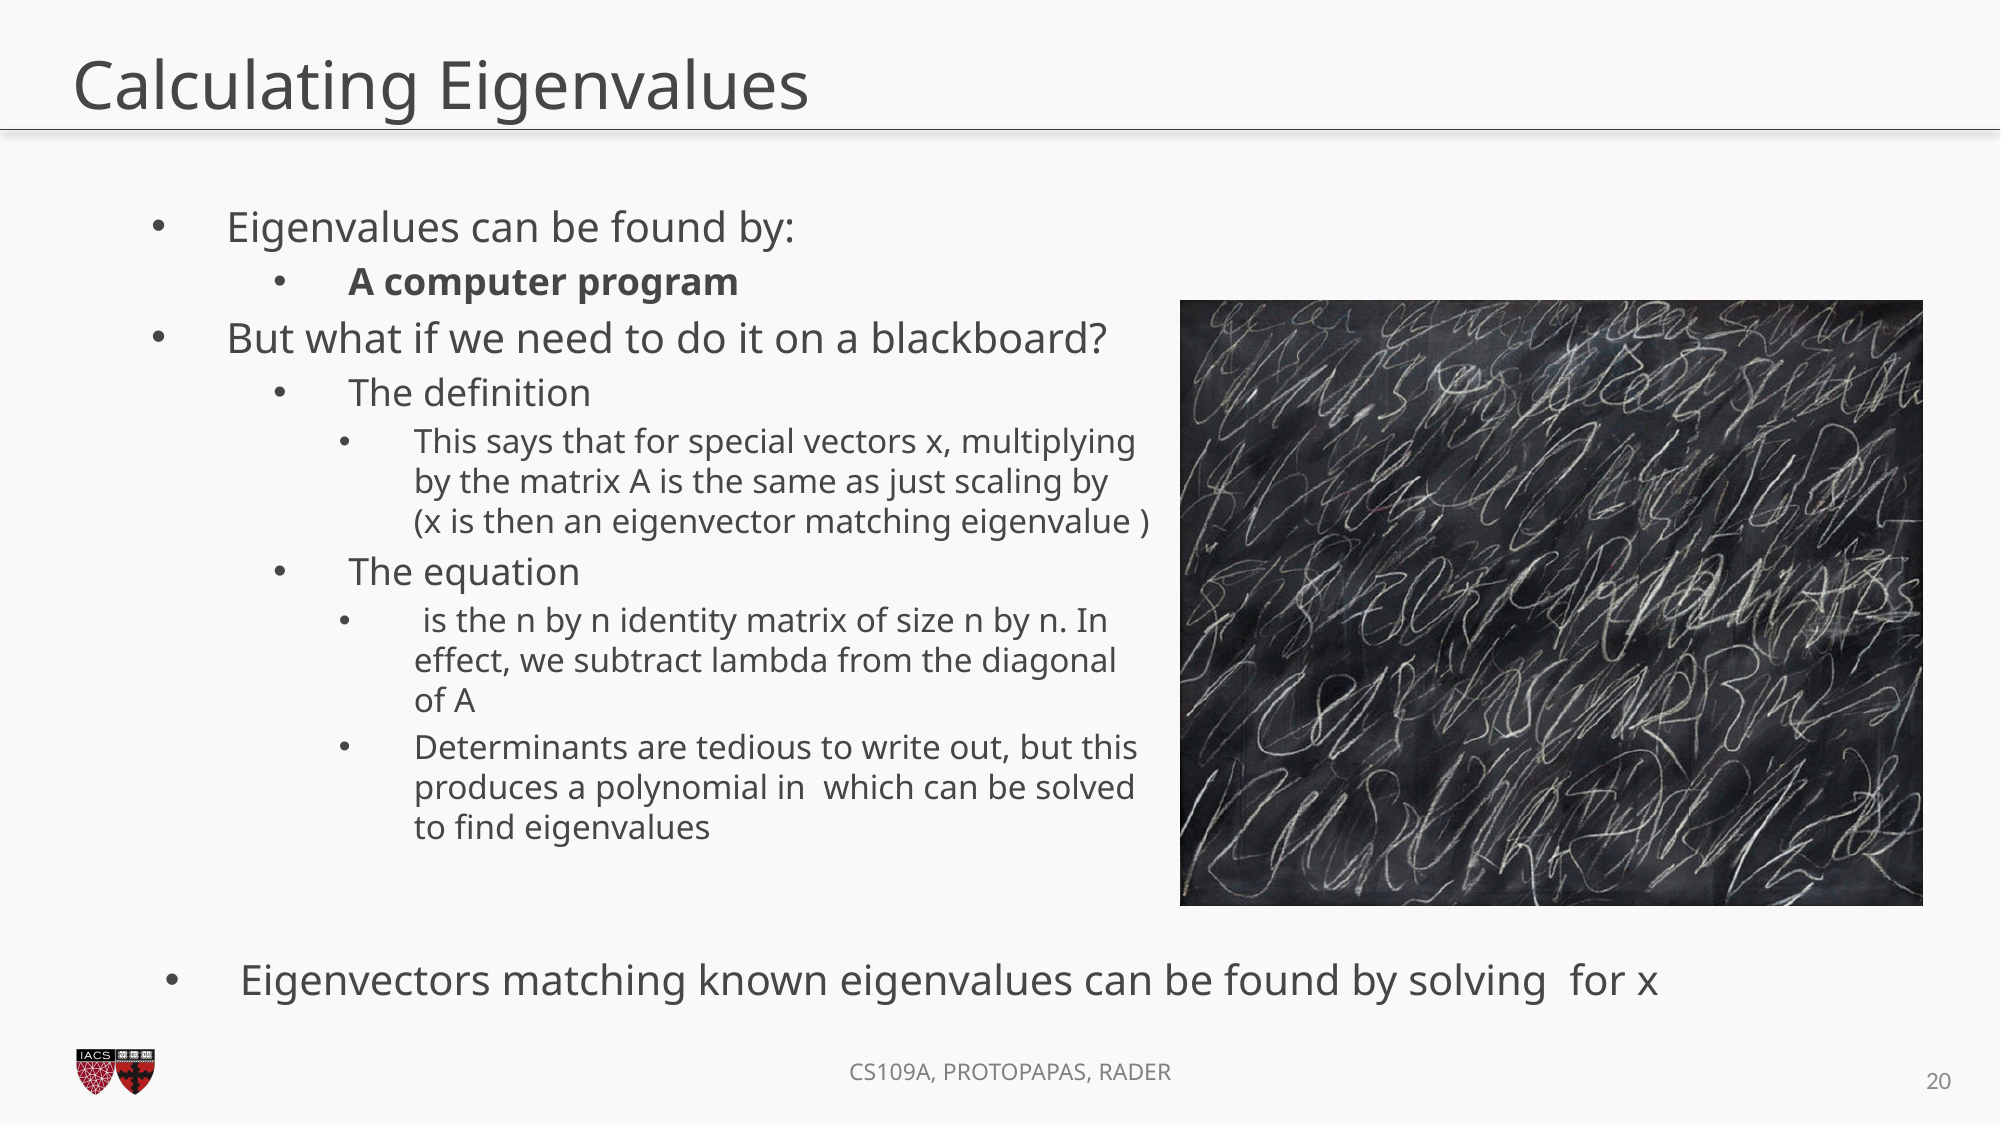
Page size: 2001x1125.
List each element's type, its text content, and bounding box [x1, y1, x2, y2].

picture [75, 1049, 155, 1095]
title Calculating Eigenvalues [57, 35, 1943, 162]
picture [1180, 299, 1923, 907]
slide_number 20 [1500, 1050, 1967, 1110]
